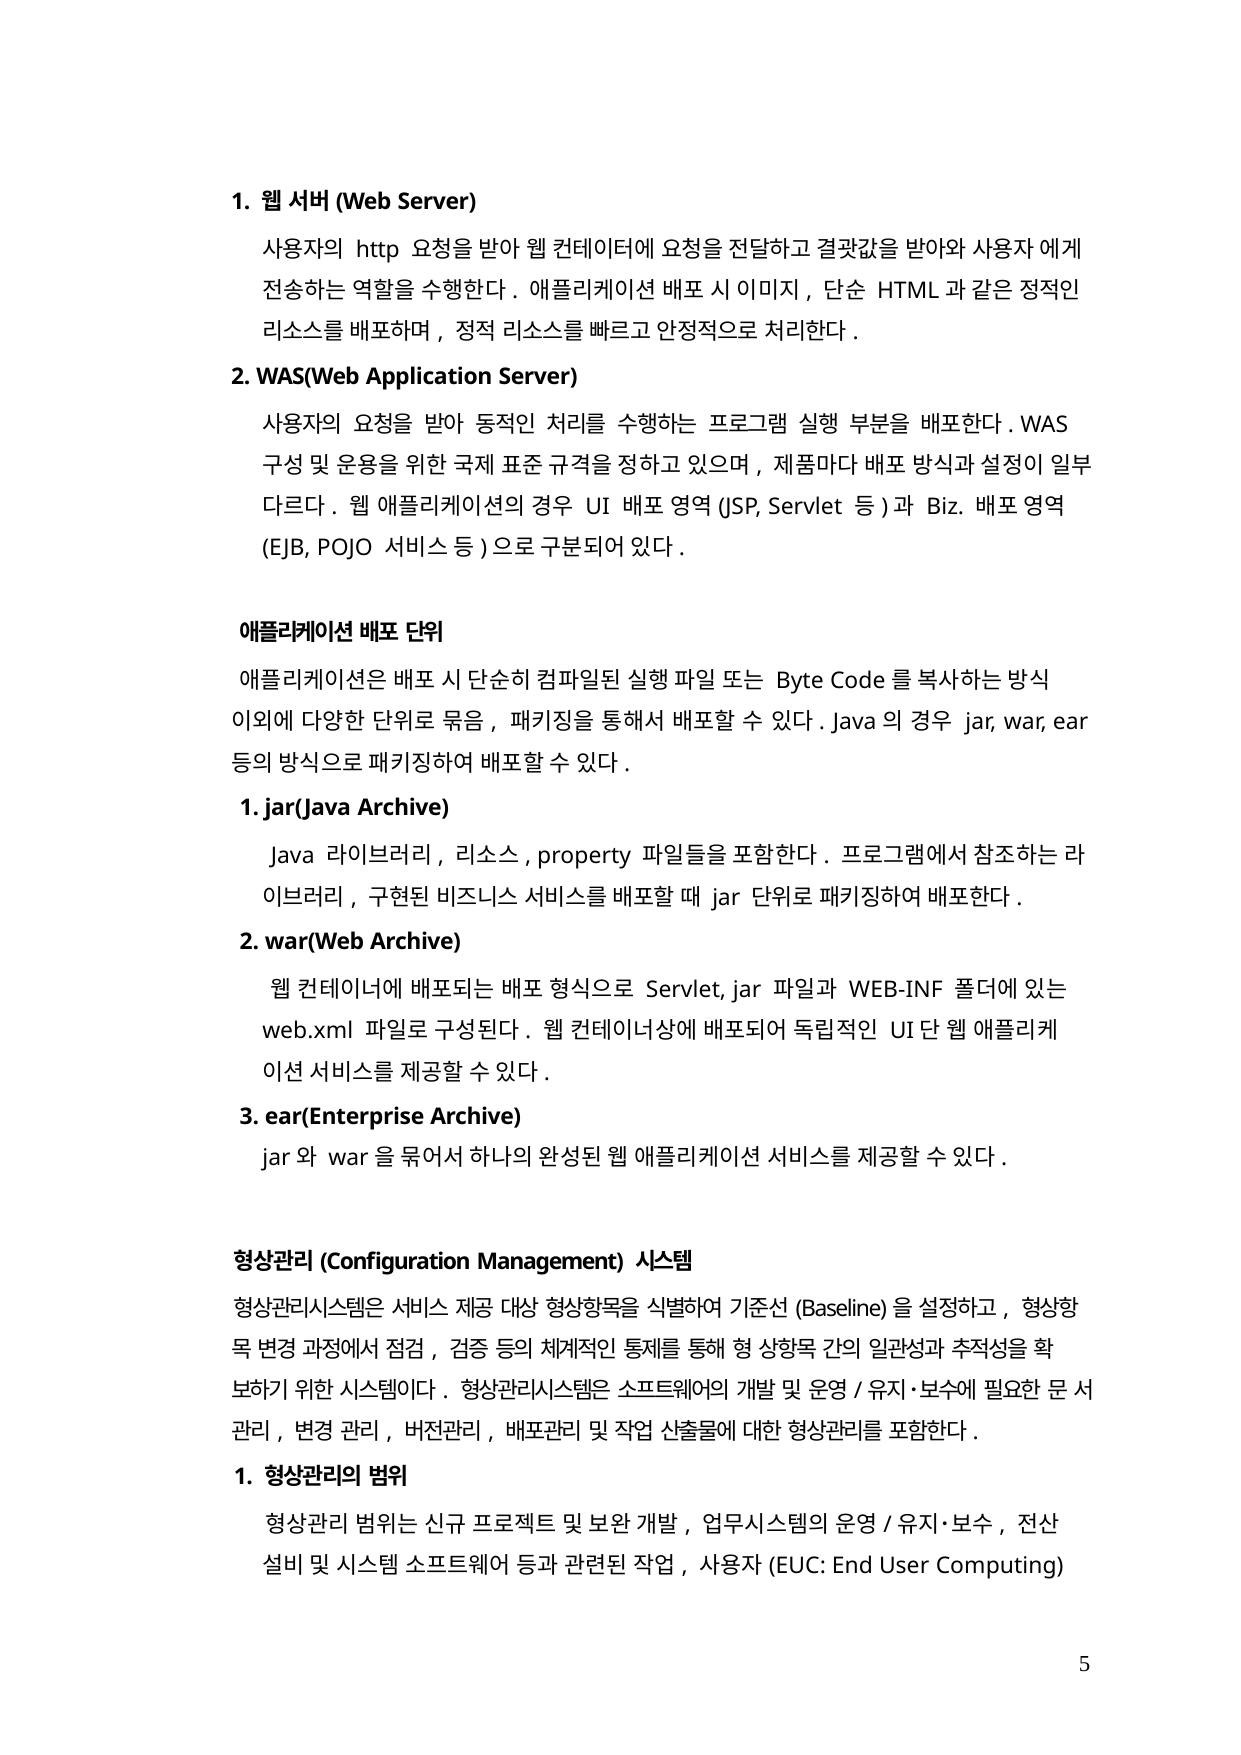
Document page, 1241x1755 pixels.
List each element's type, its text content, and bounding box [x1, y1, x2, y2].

text_box 1. 웹 서버(Web Server) 사용자의 http 요청을 받아 웹 컨테이터에 요청을 전달하고 결괏값을 받아와 사용자 에게 전송하는 역할을 수행한다. 애플리케이션 배포 시 이미지, 단순 HTML과 같은 정적인 리소스를 배포하며, 정적 리소스를 빠르고 안정적으로 처리한다. 2. WAS(Web Application Server) 사용자의 요청을 받아 동적인 처리를 수행하는 프로그램 실행 부분을 배포한다. WAS 구성 및 운용을 위한 국제 표준 규격을 정하고 있으며, 제품마다 배포 방식과 설정이 일부 다르다. 웹 애플리케이션의 경우 UI 배포 영역(JSP, Servlet 등)과 Biz. 배포 영역(EJB, POJO 서비스 등)으로 구분되어 있다. 애플리케이션 배포 단위 애플리케이션은 배포 시 단순히 컴파일된 실행 파일 또는 Byte Code를 복사하는 방식 이외에 다양한 단위로 묶음, 패키징을 통해서 배포할 수 있다. Java의 경우 jar, war, ear 등의 방식으로 패키징하여 배포할 수 있다. 1. jar(Java Archive) Java 라이브러리, 리소스, property 파일들을 포함한다. 프로그램에서 참조하는 라 이브러리, 구현된 비즈니스 서비스를 배포할 때 jar 단위로 패키징하여 배포한다. 2. war(Web Archive) 웹 컨테이너에 배포되는 배포 형식으로 Servlet, jar 파일과 WEB-INF 폴더에 있는 web.xml 파일로 구성된다. 웹 컨테이너상에 배포되어 독립적인 UI단 웹 애플리케 이션 서비스를 제공할 수 있다. 3. ear(Enterprise Archive) jar와 war을 묶어서 하나의 완성된 웹 애플리케이션 서비스를 제공할 수 있다. 형상관리(Configuration Management) 시스템 형상관리시스템은 서비스 제공 대상 형상항목을 식별하여 기준선(Baseline)을 설정하고, 형상항 목 변경 과정에서 점검, 검증 등의 체계적인 통제를 통해 형 상항목 간의 일관성과 추적성을 확 보하기 위한 시스템이다. 형상관리시스템은 소프트웨어의 개발 및 운영/유지･보수에 필요한 문 서 관리, 변경 관리, 버전관리, 배포관리 및 작업 산출물에 대한 형상관리를 포함한다. 1. 형상관리의 범위 형상관리 범위는 신규 프로젝트 및 보완 개발, 업무시스템의 운영/유지･보수, 전산 설비 및 시스템 소프트웨어 등과 관련된 작업, 사용자(EUC: End User Computing) 5 [231, 186, 1103, 1676]
